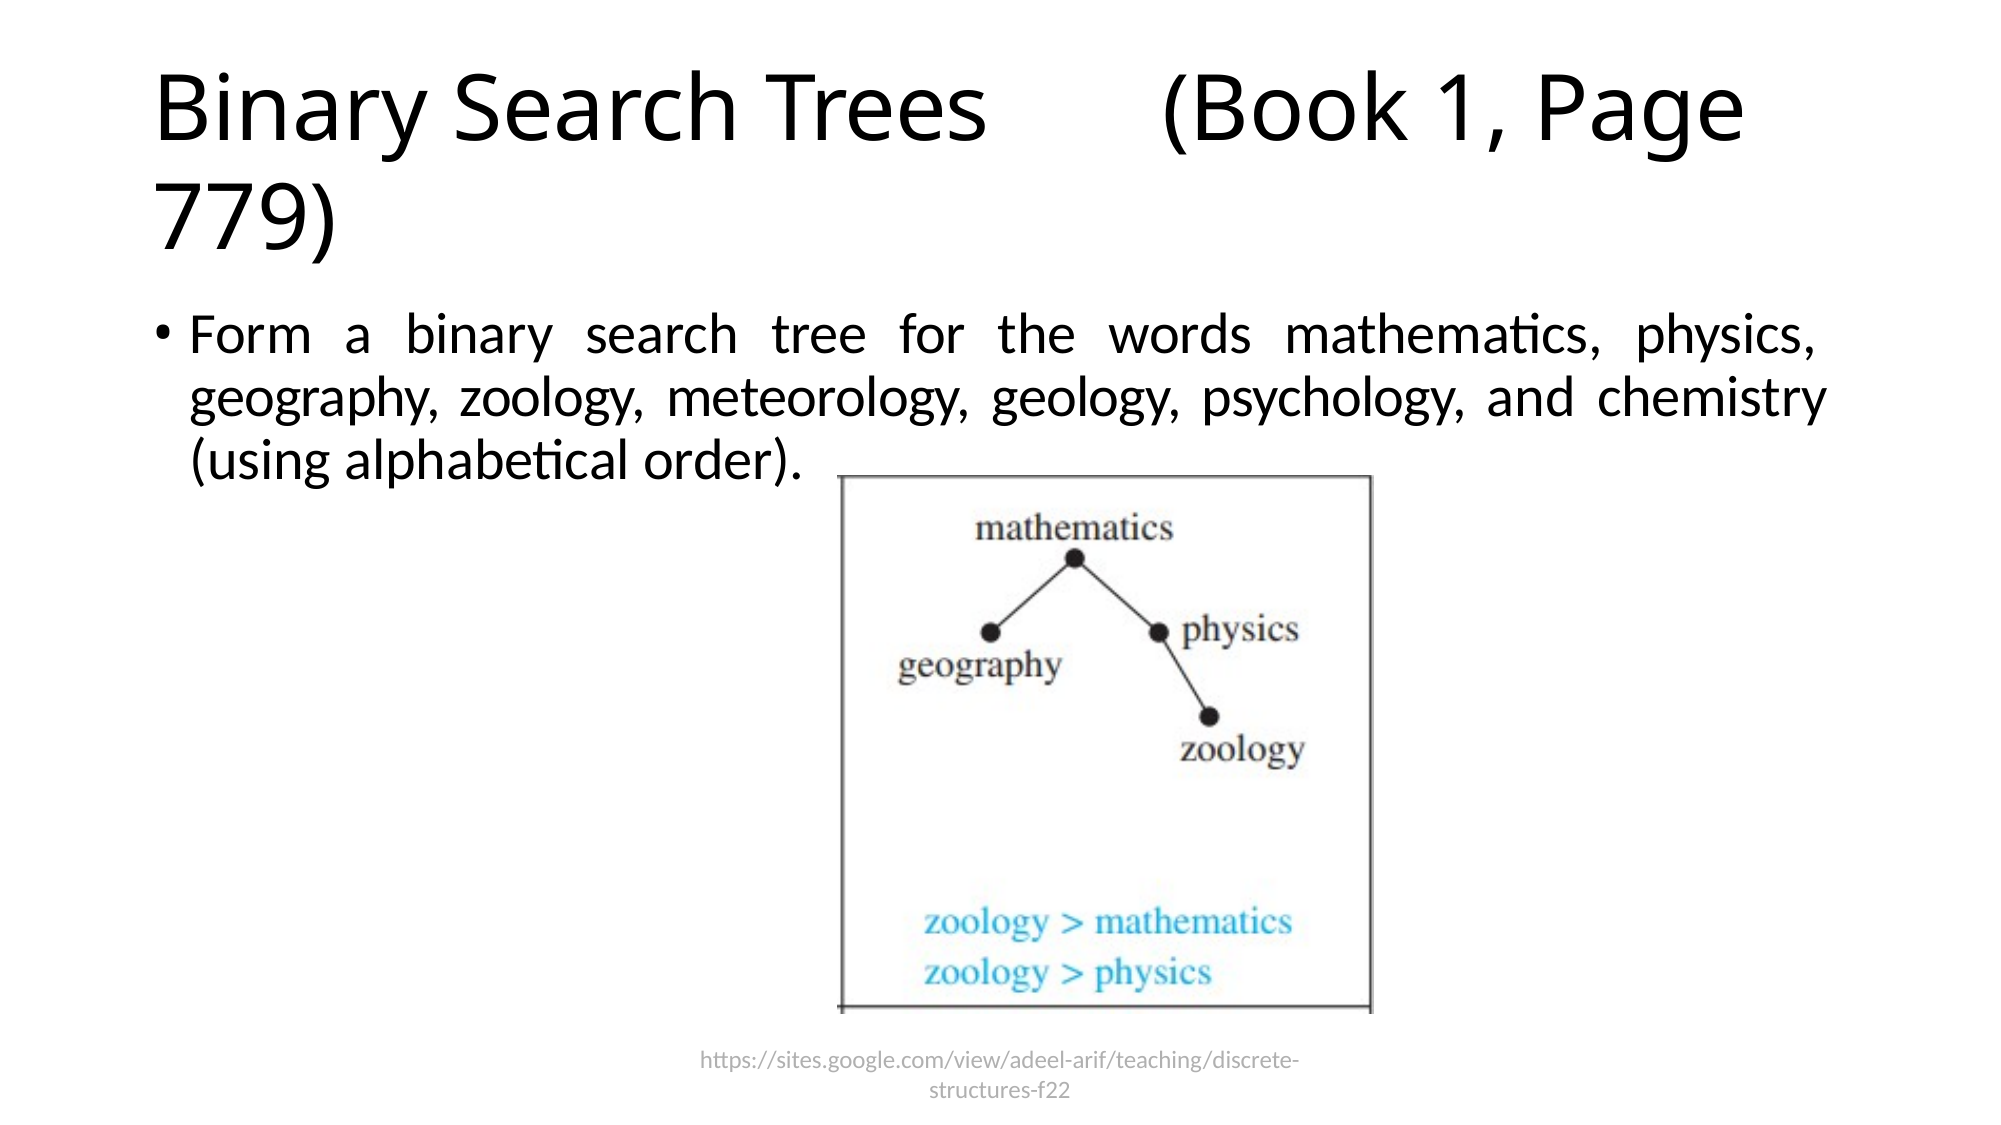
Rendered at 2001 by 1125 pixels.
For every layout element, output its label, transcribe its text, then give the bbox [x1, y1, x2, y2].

footer https://sites.google.com/view/adeel-arif/teaching/discrete- structures-f22 [694, 748, 1306, 1125]
title Binary Search Trees (Book 1, Page 779) [150, 46, 1848, 269]
picture [837, 475, 1374, 1014]
text_box Form a binary search tree for the words mathematics, physics, geography, zoology, meteorology, geology, psychology, and chemistry (using alphabetical order). [150, 294, 1850, 492]
